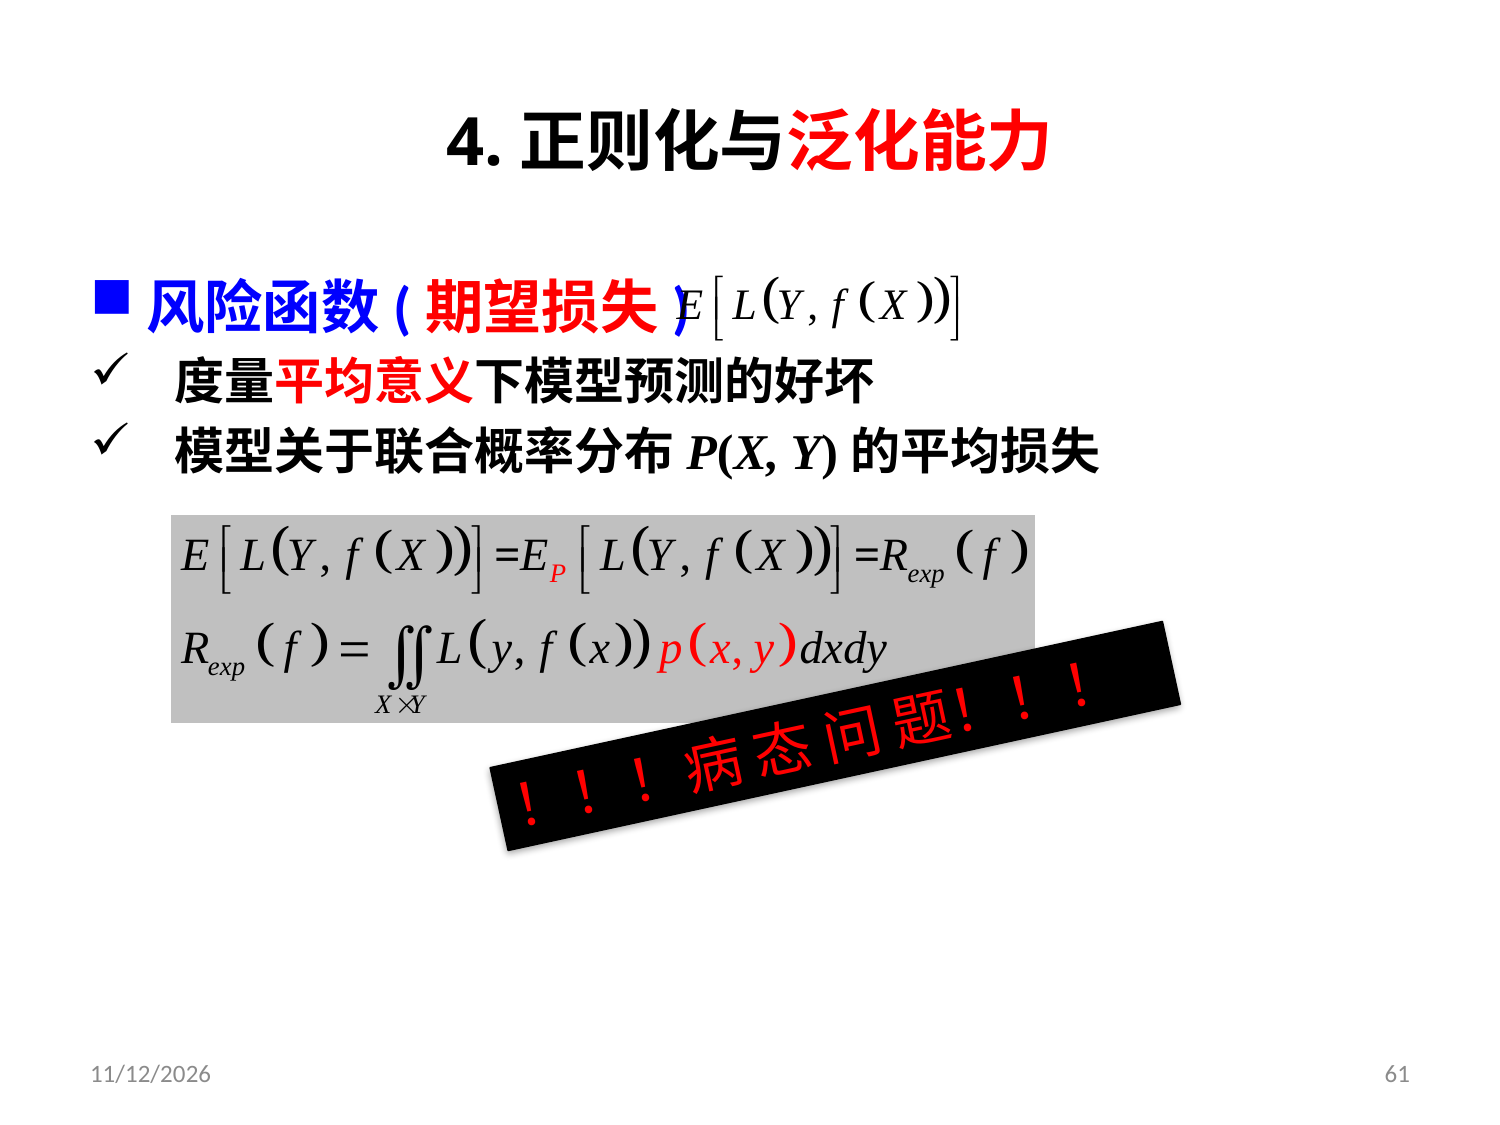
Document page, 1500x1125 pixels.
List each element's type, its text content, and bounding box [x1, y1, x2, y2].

title 4.正则化与泛化能力 [75, 45, 1425, 233]
slide_number 61 [1074, 1042, 1425, 1103]
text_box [666, 266, 977, 350]
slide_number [75, 1042, 425, 1103]
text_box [170, 514, 1035, 724]
text_box ！！！病 态 问 题！！！ [489, 620, 1182, 852]
list 风险函数(期望损失) 度量平均意义下模型预测的好坏 模型关于联合概率分布P(X, Y)的平均损失 [75, 262, 1425, 1005]
